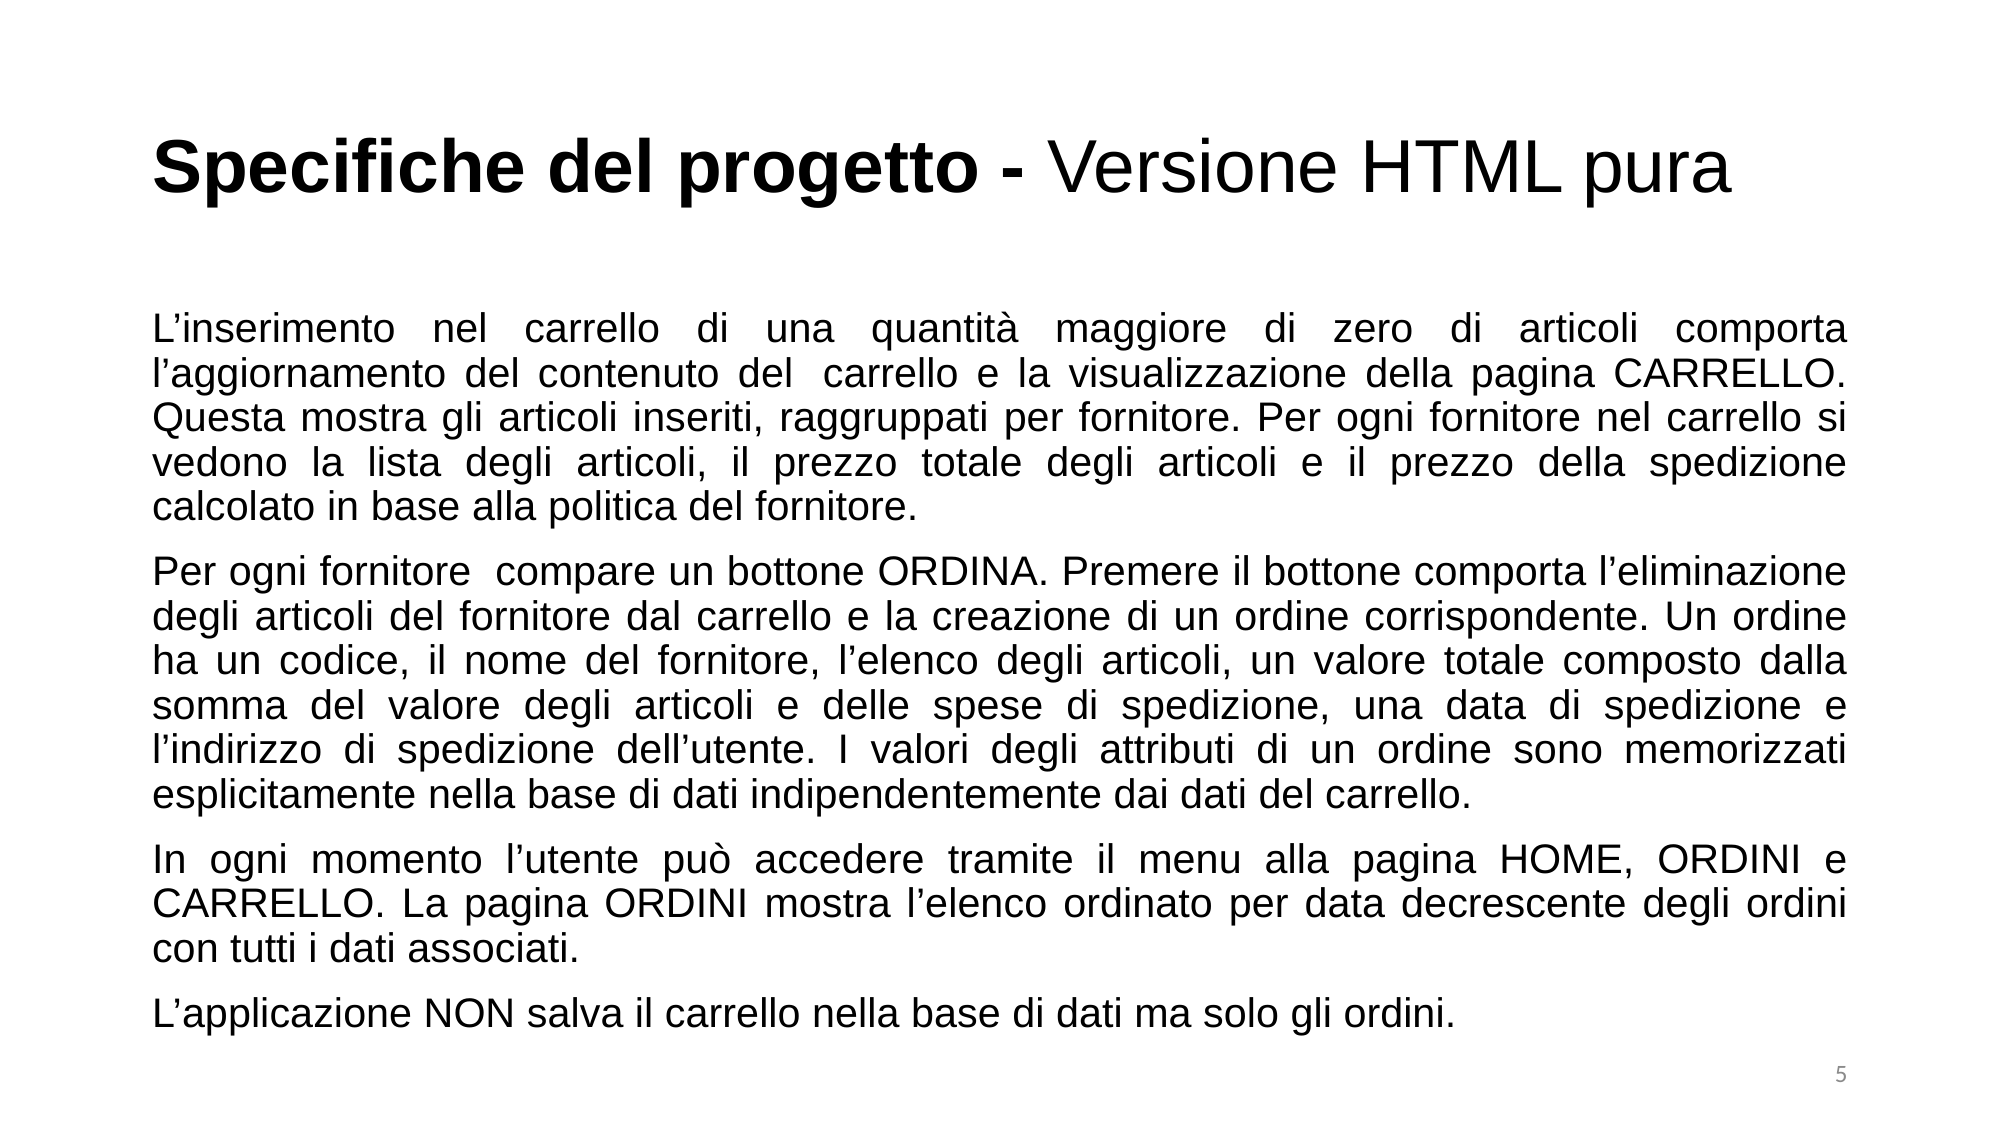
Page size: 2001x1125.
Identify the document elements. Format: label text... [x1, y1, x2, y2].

text_box Specifiche del progetto - Versione HTML pura [137, 59, 1863, 278]
text_box L’inserimento nel carrello di una quantità maggiore di zero di articoli comporta l’aggiornamento del contenuto del carrello e la visualizzazione della pagina CARRELLO. Questa mostra gli articoli inseriti, raggruppati per fornitore. Per ogni fornitore nel carrello si vedono la lista degli articoli, il prezzo totale degli articoli e il prezzo della spedizione calcolato in base alla politica del fornitore. Per ogni fornitore compare un bottone ORDINA. Premere il bottone comporta l’eliminazione degli articoli del fornitore dal carrello e la creazione di un ordine corrispondente. Un ordine ha un codice, il nome del fornitore, l’elenco degli articoli, un valore totale composto dalla somma del valore degli articoli e delle spese di spedizione, una data di spedizione e l’indirizzo di spedizione dell’utente. I valori degli attributi di un ordine sono memorizzati esplicitamente nella base di dati indipendentemente dai dati del carrello. In ogni momento l’utente può accedere tramite il menu alla pagina HOME, ORDINI e CARRELLO. La pagina ORDINI mostra l’elenco ordinato per data decrescente degli ordini con tutti i dati associati. L’applicazione NON salva il carrello nella base di dati ma solo gli ordini. [137, 299, 1863, 1065]
text_box 5 [1412, 1042, 1863, 1103]
